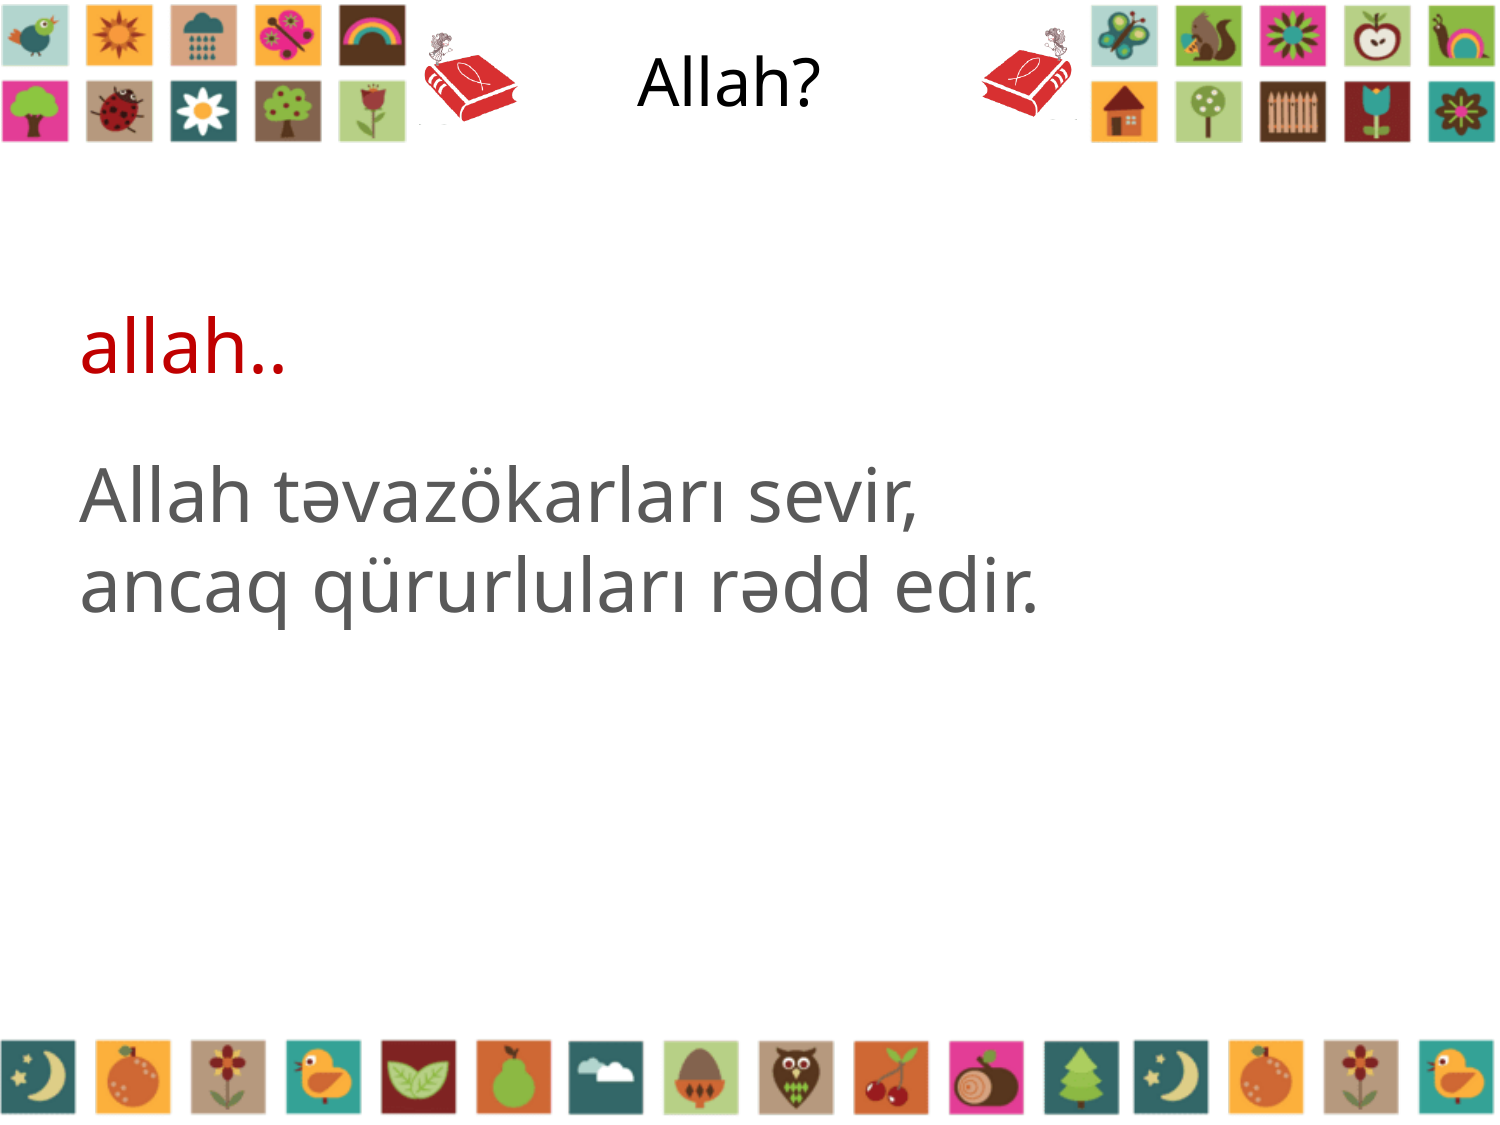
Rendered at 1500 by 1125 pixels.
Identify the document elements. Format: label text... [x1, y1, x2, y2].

picture [950, 3, 1500, 150]
text_box Allah təvazökarları sevir, ancaq qürurluları rədd edir. [64, 440, 1412, 635]
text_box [0, 1028, 1500, 1118]
text_box Allah? [553, 32, 1071, 128]
text_box allah.. [64, 290, 1412, 396]
picture [0, 3, 550, 150]
